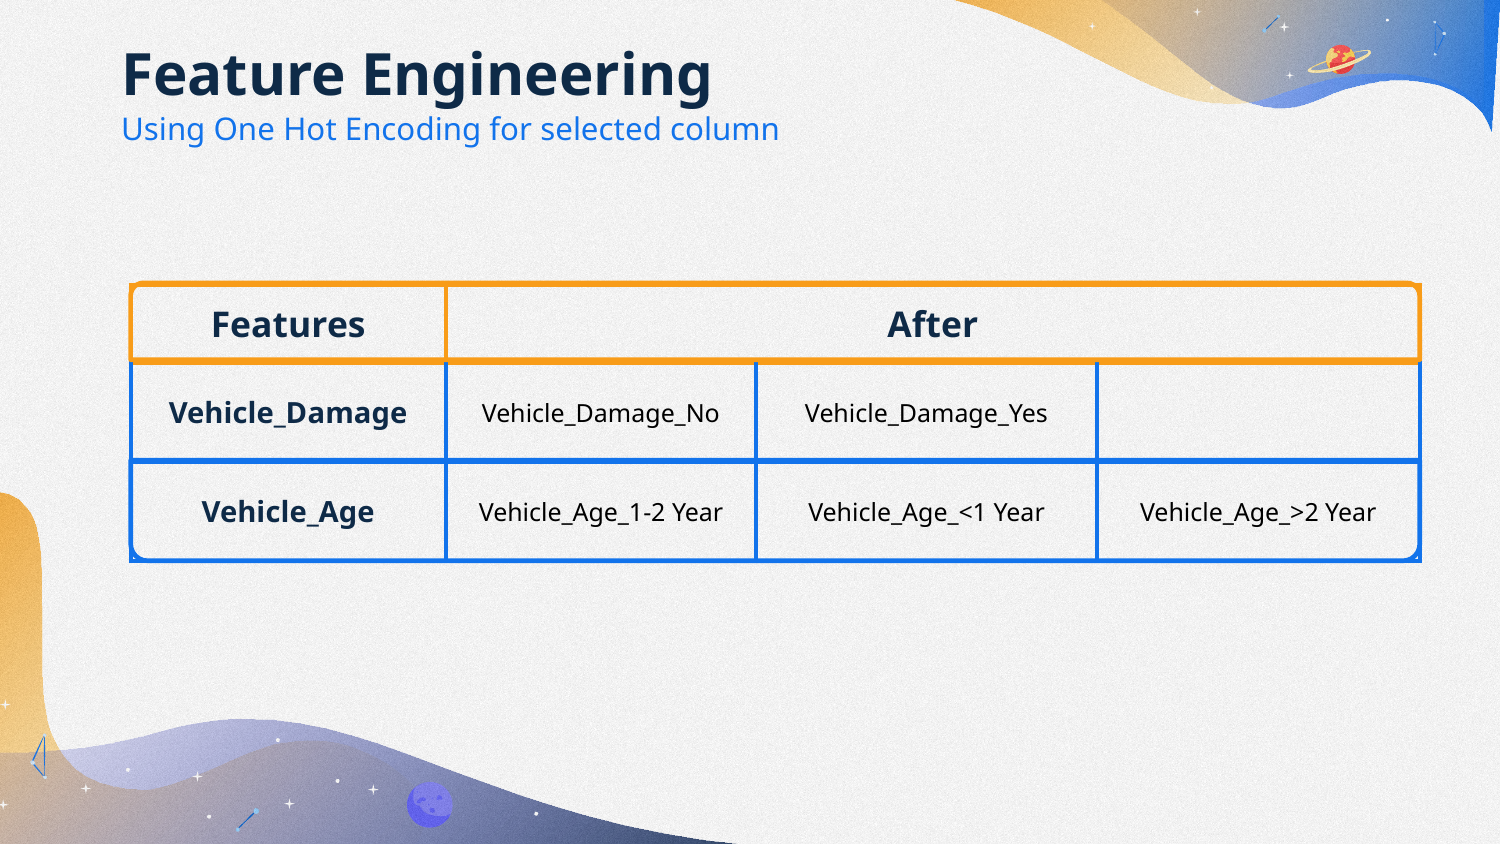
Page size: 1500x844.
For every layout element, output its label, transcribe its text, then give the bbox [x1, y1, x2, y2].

text_box [130, 460, 1420, 561]
text_box [130, 282, 1420, 360]
table_cell Vehicle_Damage [133, 365, 444, 460]
title Feature Engineering [106, 22, 1345, 94]
table_cell Vehicle_Damage_No [448, 365, 754, 460]
text_box Using One Hot Encoding for selected column [106, 94, 1345, 188]
table_cell [1099, 365, 1418, 460]
table_cell Vehicle_Damage_Yes [758, 365, 1095, 460]
